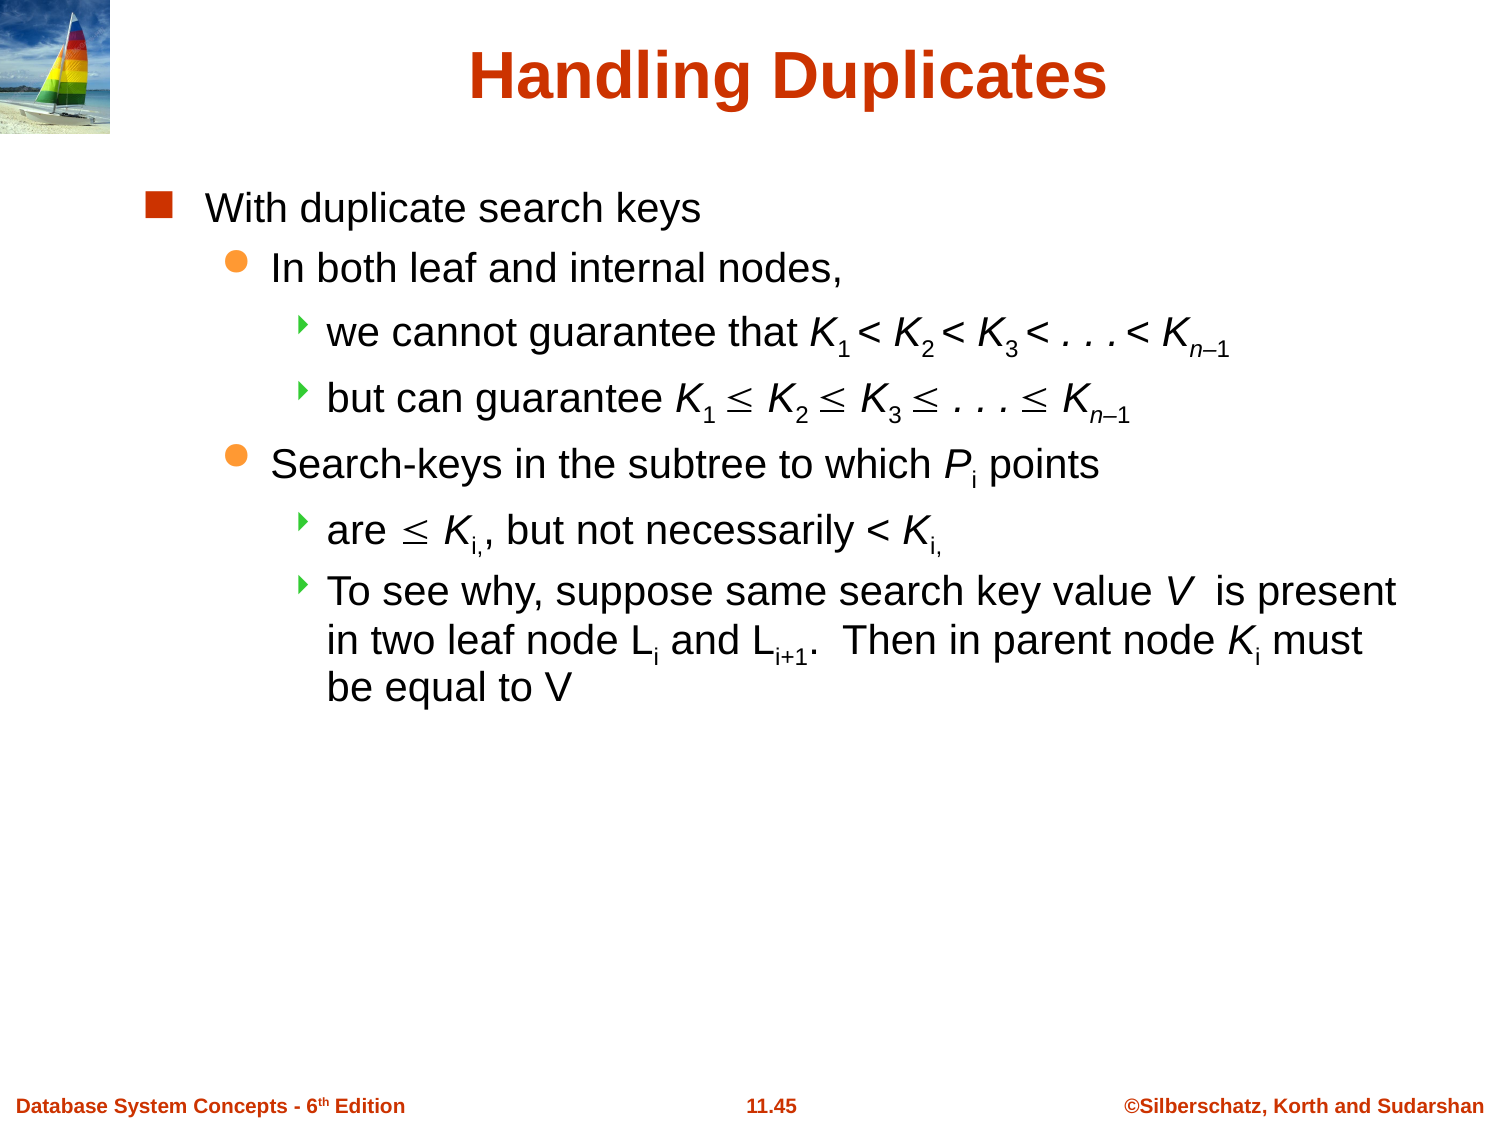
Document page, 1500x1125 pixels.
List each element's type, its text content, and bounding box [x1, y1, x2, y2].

title Handling Duplicates [125, 18, 1452, 120]
list With duplicate search keys In both leaf and internal nodes, we cannot guarantee that K1 < K2 < K3 < . . . < Kn–1 but can guarantee K1  K2  K3  . . .  Kn–1 Search-keys in the subtree to which Pi points are  Ki,, but not necessarily < Ki, To see why, suppose same search key value V is present in two leaf node Li and Li+1. Then in parent node Ki must be equal to V [133, 179, 1416, 1047]
picture [0, 0, 110, 134]
